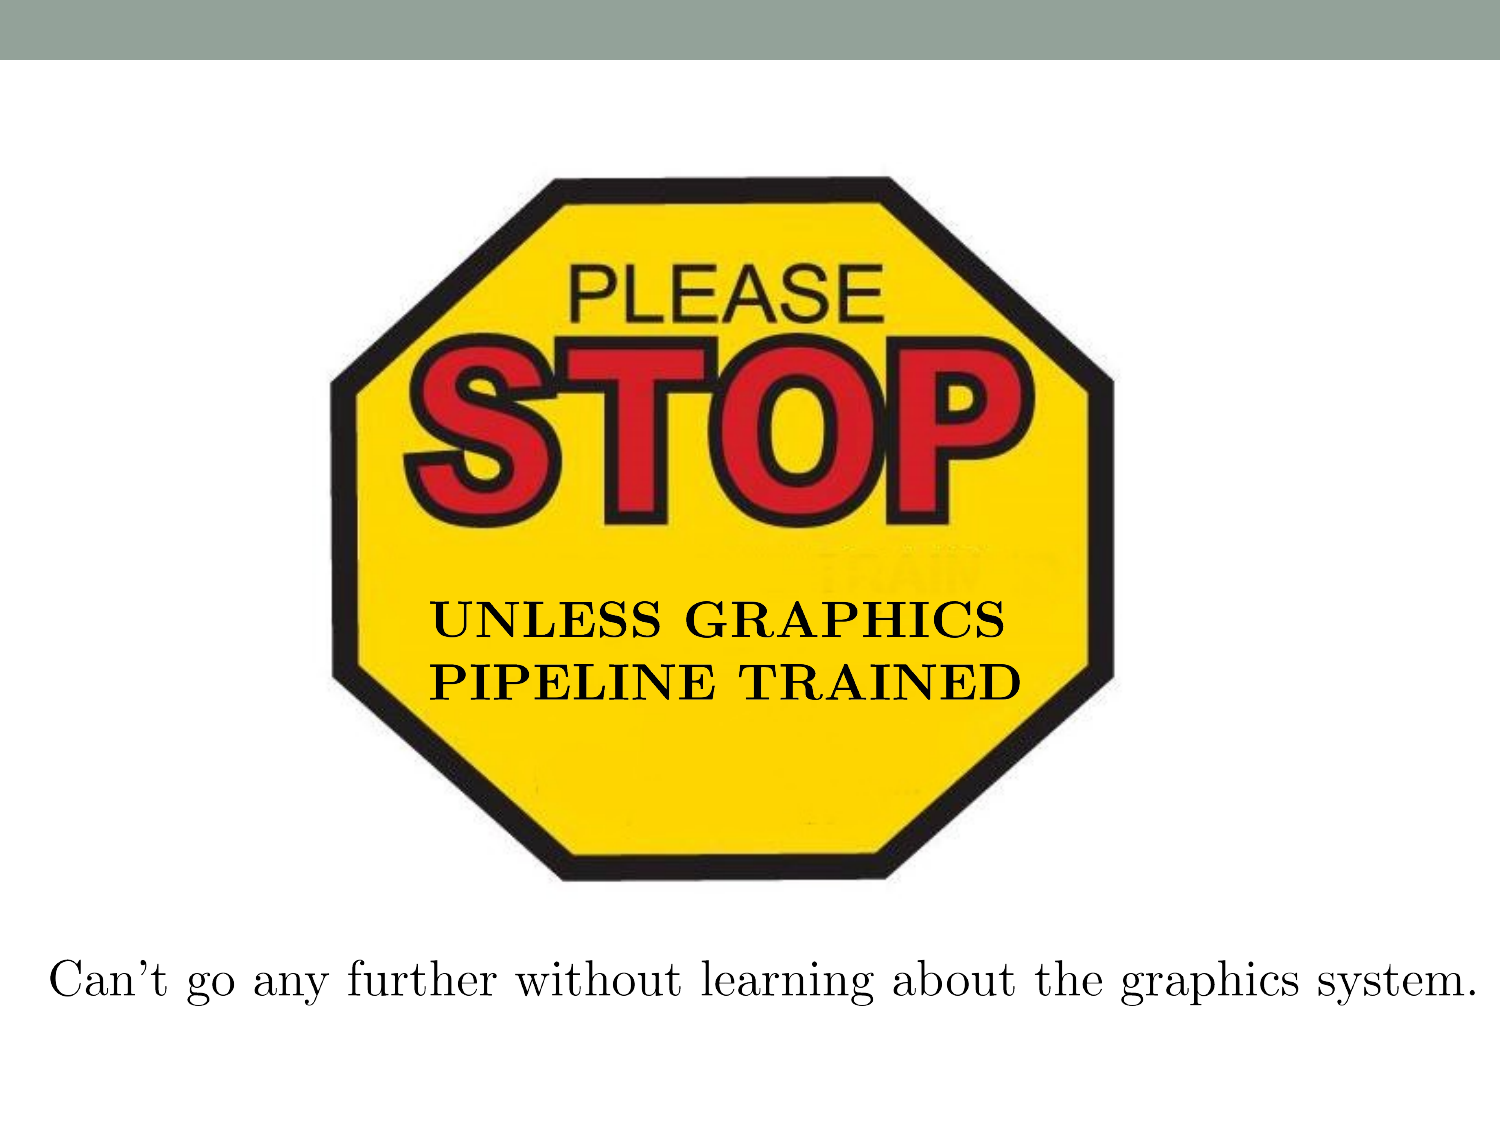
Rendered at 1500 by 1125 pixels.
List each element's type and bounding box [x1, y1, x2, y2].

text_box [312, 162, 1391, 906]
picture [49, 959, 1475, 1006]
